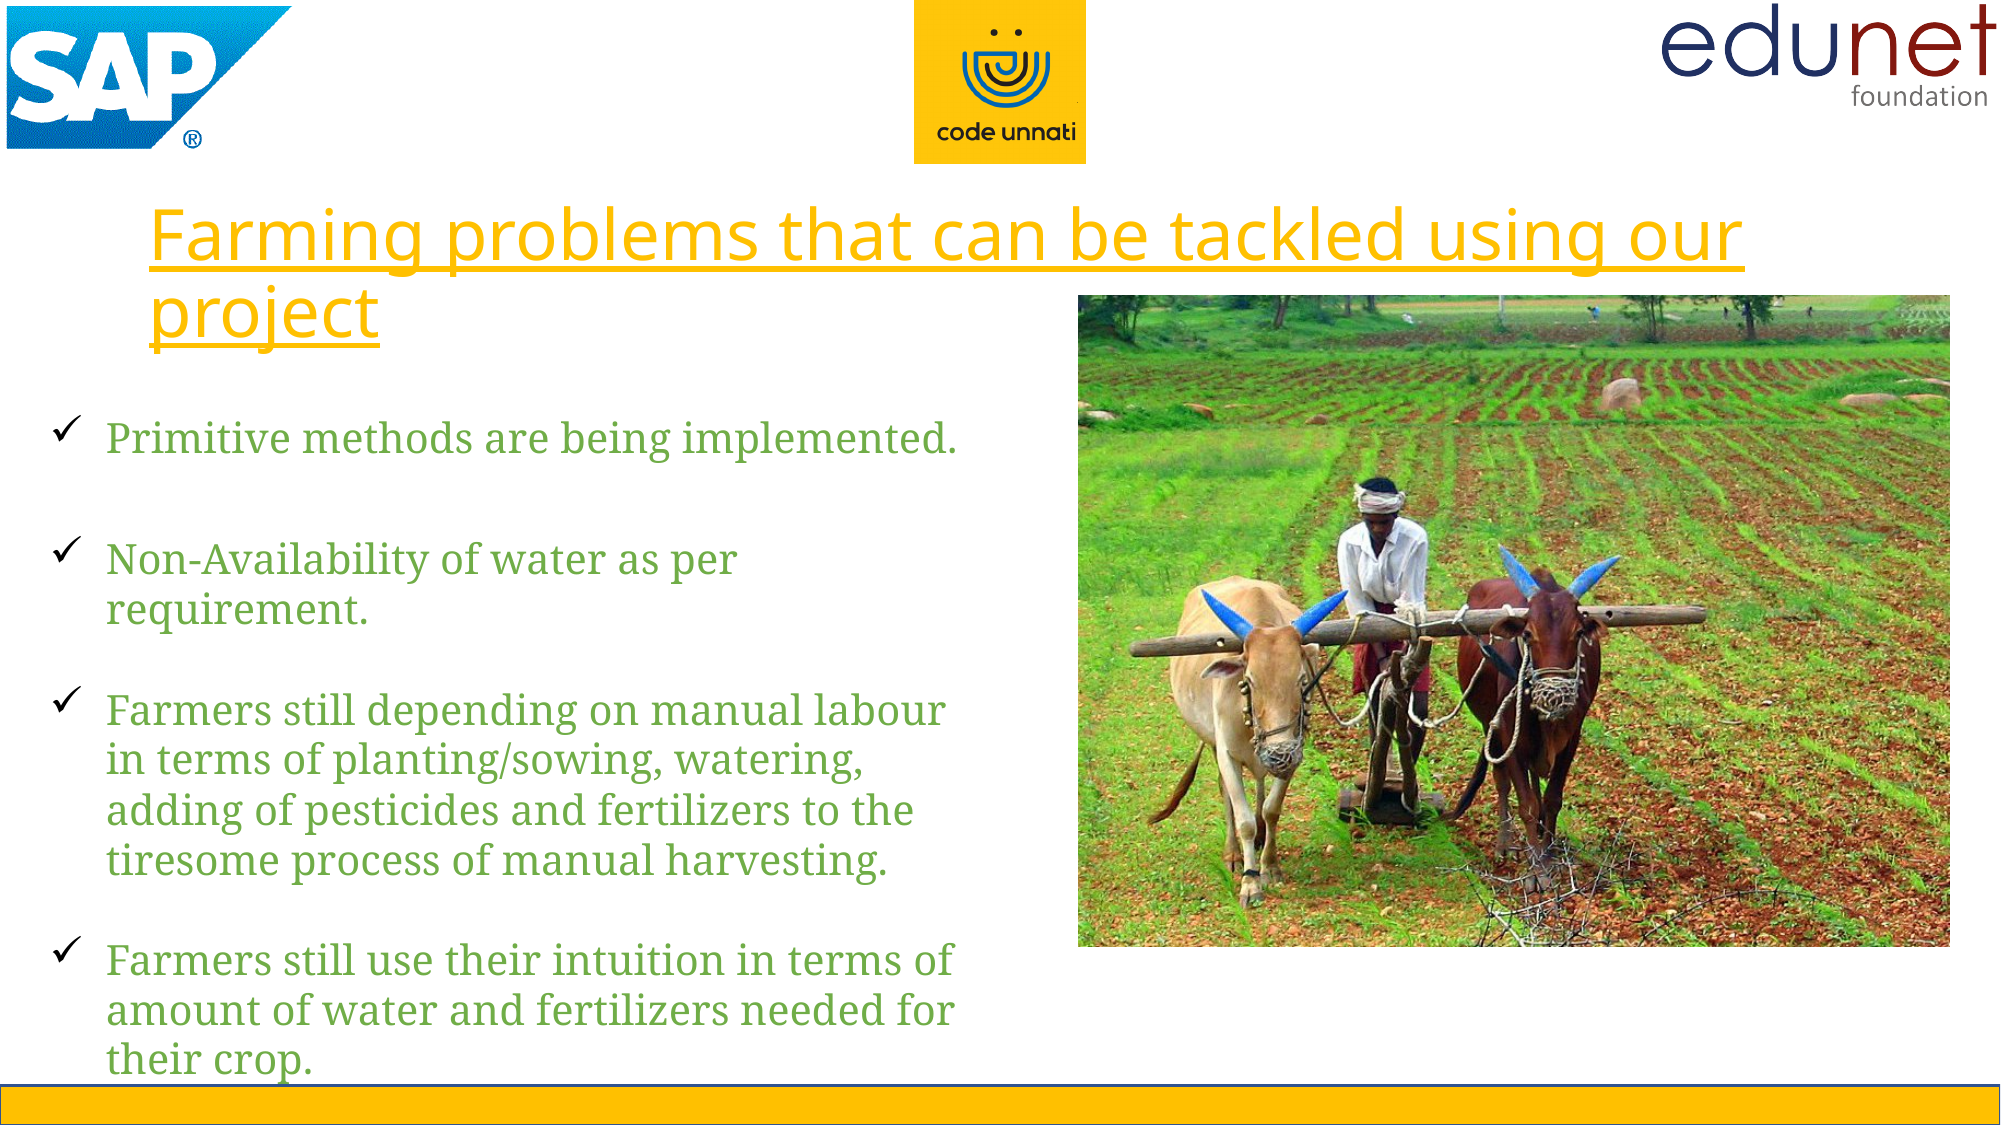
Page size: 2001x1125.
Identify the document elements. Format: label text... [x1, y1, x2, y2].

picture [914, 0, 1086, 164]
picture [1077, 295, 1951, 948]
picture [0, 0, 339, 157]
picture [1654, 0, 2000, 113]
list Primitive methods are being implemented. Non-Availability of water as per requirement. Farmers still depending on manual labour in terms of planting/sowing, watering, adding of pesticides and fertilizers to the tiresome process of manual harvesting. Farmers still use their intuition in terms of amount of water and fertilizers needed for their crop. [21, 404, 991, 1035]
title Farming problems that can be tackled using our project [133, 192, 1848, 296]
